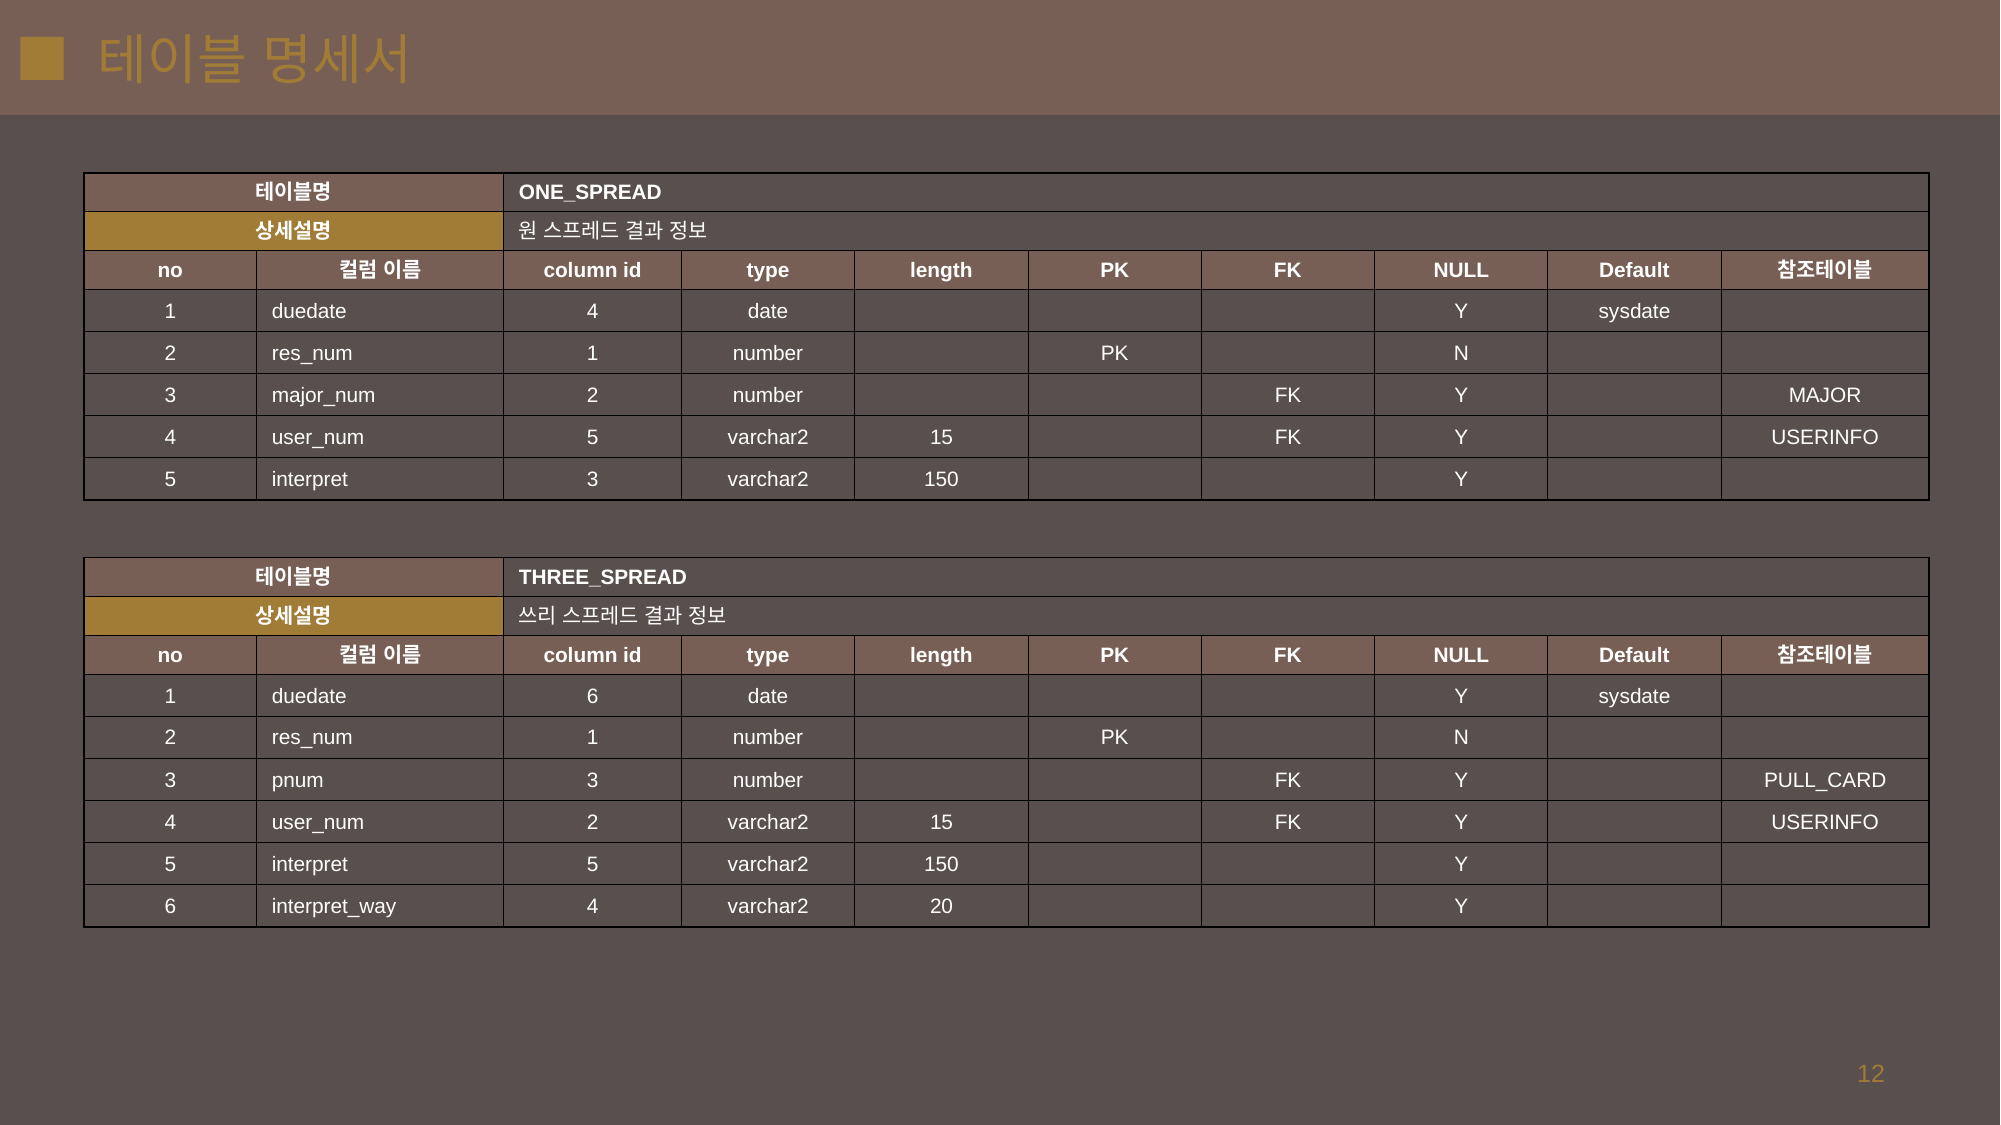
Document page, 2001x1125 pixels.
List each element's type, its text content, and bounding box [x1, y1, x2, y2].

table_cell number [682, 717, 854, 758]
table_cell pnum [257, 759, 503, 800]
table_cell 5 [85, 843, 256, 884]
table_cell varchar2 [682, 843, 854, 884]
table_cell [1029, 759, 1201, 800]
table_cell res_num [257, 717, 503, 758]
table_cell length [855, 251, 1028, 289]
table_cell 쓰리 스프레드 결과 정보 [504, 597, 1928, 635]
table_cell [1548, 759, 1721, 800]
table_cell [1029, 416, 1201, 457]
table_cell number [682, 759, 854, 800]
table_cell 3 [504, 759, 681, 800]
table_cell PK [1029, 251, 1201, 289]
table_cell res_num [257, 332, 503, 373]
table_cell [1548, 843, 1721, 884]
table_header ONE_SPREAD [504, 174, 1928, 211]
table_cell Y [1375, 458, 1547, 499]
table_cell no [85, 251, 256, 289]
table_cell Y [1375, 885, 1547, 926]
table_cell Default [1548, 636, 1721, 674]
table_cell interpret [257, 458, 503, 499]
table_cell 5 [504, 416, 681, 457]
table_cell [1029, 290, 1201, 331]
table_cell [1722, 885, 1928, 926]
table_cell [855, 290, 1028, 331]
table_cell 컬럼 이름 [257, 636, 503, 674]
table_cell Default [1548, 251, 1721, 289]
table_cell FK [1202, 801, 1374, 842]
table_cell Y [1375, 801, 1547, 842]
table_cell [1548, 717, 1721, 758]
table_cell [1202, 717, 1374, 758]
table_cell [855, 332, 1028, 373]
table_cell 2 [85, 332, 256, 373]
table_cell 2 [504, 801, 681, 842]
table_cell length [855, 636, 1028, 674]
table_cell date [682, 290, 854, 331]
table_cell type [682, 251, 854, 289]
table_cell user_num [257, 801, 503, 842]
table_cell [1029, 458, 1201, 499]
table_cell [1722, 290, 1928, 331]
table_cell [1202, 332, 1374, 373]
slide_number 12 [1433, 1042, 1900, 1103]
table_cell 컬럼 이름 [257, 251, 503, 289]
table_cell FK [1202, 759, 1374, 800]
table_cell varchar2 [682, 801, 854, 842]
table_cell N [1375, 717, 1547, 758]
table_cell duedate [257, 675, 503, 716]
table_cell date [682, 675, 854, 716]
table_cell 3 [504, 458, 681, 499]
table_cell 1 [504, 717, 681, 758]
table_cell 5 [85, 458, 256, 499]
table_cell 참조테이블 [1722, 251, 1928, 289]
table_cell MAJOR [1722, 374, 1928, 415]
table_cell [1029, 374, 1201, 415]
table_cell 4 [85, 416, 256, 457]
table_cell [1029, 801, 1201, 842]
table_cell 1 [85, 290, 256, 331]
table_cell Y [1375, 675, 1547, 716]
table_cell NULL [1375, 636, 1547, 674]
table_cell FK [1202, 374, 1374, 415]
title ■ 테이블 명세서 [0, 0, 2000, 115]
table_cell [1548, 801, 1721, 842]
table_cell USERINFO [1722, 416, 1928, 457]
table_header THREE_SPREAD [504, 558, 1928, 596]
table_cell 4 [504, 885, 681, 926]
table_cell 6 [504, 675, 681, 716]
table_cell PK [1029, 636, 1201, 674]
table_cell [1722, 717, 1928, 758]
table_cell 참조테이블 [1722, 636, 1928, 674]
table_cell 1 [504, 332, 681, 373]
table_cell FK [1202, 416, 1374, 457]
table_cell [855, 759, 1028, 800]
table_cell [1722, 675, 1928, 716]
table_cell 6 [85, 885, 256, 926]
table_cell varchar2 [682, 458, 854, 499]
table_cell [1548, 332, 1721, 373]
table_cell 20 [855, 885, 1028, 926]
table_cell NULL [1375, 251, 1547, 289]
table_cell N [1375, 332, 1547, 373]
table_cell [1202, 843, 1374, 884]
table_cell varchar2 [682, 885, 854, 926]
table_cell [1722, 458, 1928, 499]
table_cell [855, 675, 1028, 716]
table_header 테이블명 [85, 174, 503, 211]
table_header 테이블명 [85, 558, 503, 596]
table_cell 1 [85, 675, 256, 716]
table_cell varchar2 [682, 416, 854, 457]
table_cell [1202, 458, 1374, 499]
table_cell [1548, 458, 1721, 499]
table_cell [855, 374, 1028, 415]
table_cell 상세설명 [85, 597, 503, 635]
table_cell interpret [257, 843, 503, 884]
table_cell [855, 717, 1028, 758]
table_cell sysdate [1548, 290, 1721, 331]
table_cell type [682, 636, 854, 674]
table_cell [1029, 675, 1201, 716]
table_cell FK [1202, 636, 1374, 674]
table_cell 15 [855, 416, 1028, 457]
table_cell FK [1202, 251, 1374, 289]
table_cell [1029, 843, 1201, 884]
table_cell 2 [504, 374, 681, 415]
table_cell PULL_CARD [1722, 759, 1928, 800]
table_cell [1722, 843, 1928, 884]
table_cell PK [1029, 717, 1201, 758]
table_cell user_num [257, 416, 503, 457]
table_cell Y [1375, 290, 1547, 331]
table_cell number [682, 332, 854, 373]
table_cell 4 [504, 290, 681, 331]
table_cell 원 스프레드 결과 정보 [504, 212, 1928, 250]
table_cell [1548, 416, 1721, 457]
table_cell USERINFO [1722, 801, 1928, 842]
table_cell [1202, 885, 1374, 926]
table_cell column id [504, 251, 681, 289]
table_cell 15 [855, 801, 1028, 842]
table_cell 150 [855, 458, 1028, 499]
table_cell 4 [85, 801, 256, 842]
table_cell duedate [257, 290, 503, 331]
table_cell [1722, 332, 1928, 373]
table_cell no [85, 636, 256, 674]
table_cell Y [1375, 843, 1547, 884]
table_cell 3 [85, 759, 256, 800]
table_cell 상세설명 [85, 212, 503, 250]
table_cell interpret_way [257, 885, 503, 926]
table_cell [1548, 885, 1721, 926]
table_cell 2 [85, 717, 256, 758]
table_cell 150 [855, 843, 1028, 884]
table_cell Y [1375, 759, 1547, 800]
table_cell [1202, 290, 1374, 331]
table_cell Y [1375, 374, 1547, 415]
table_cell [1029, 885, 1201, 926]
table_cell major_num [257, 374, 503, 415]
table_cell 3 [85, 374, 256, 415]
table_cell [1548, 374, 1721, 415]
table_cell sysdate [1548, 675, 1721, 716]
table_cell PK [1029, 332, 1201, 373]
table_cell Y [1375, 416, 1547, 457]
table_cell [1202, 675, 1374, 716]
table_cell column id [504, 636, 681, 674]
table_cell 5 [504, 843, 681, 884]
table_cell number [682, 374, 854, 415]
